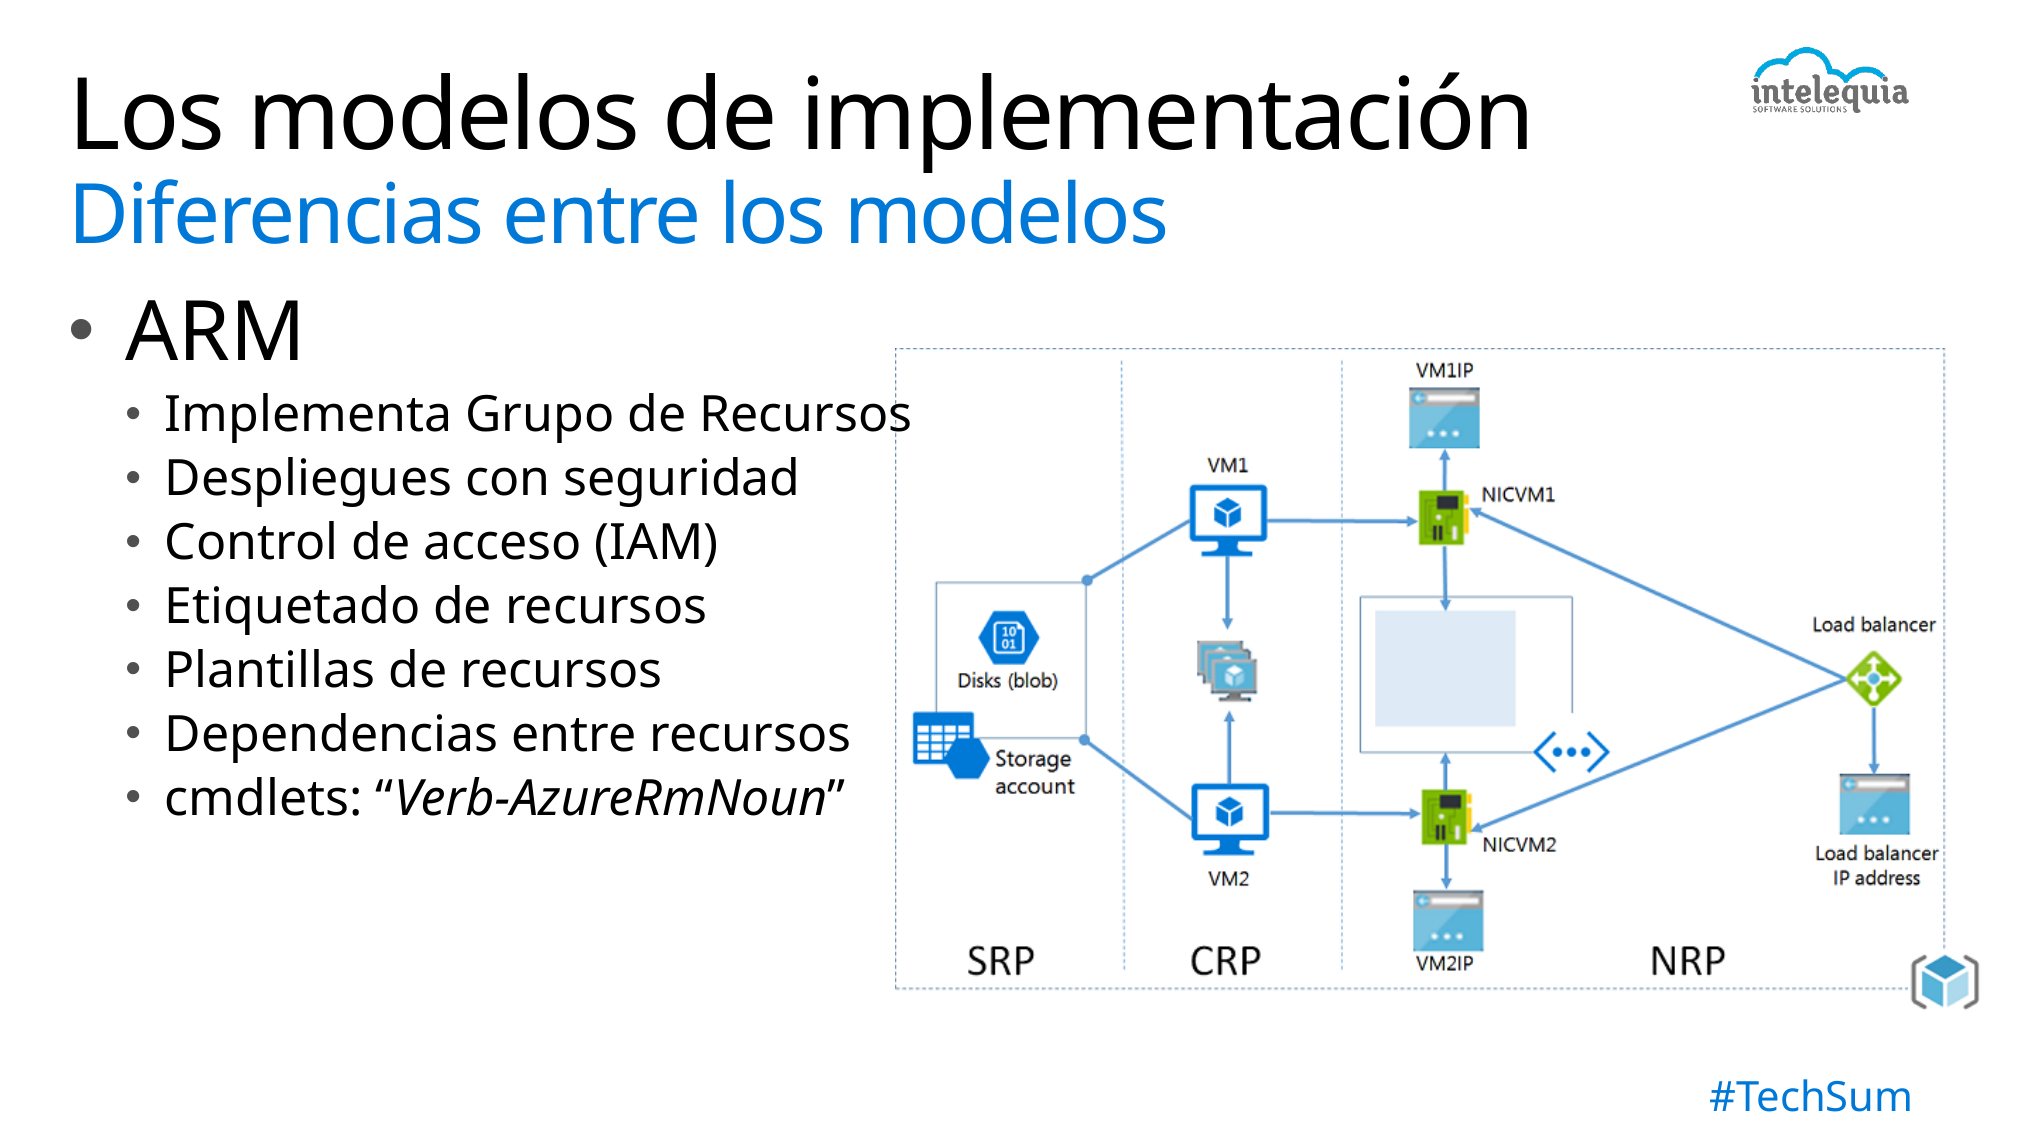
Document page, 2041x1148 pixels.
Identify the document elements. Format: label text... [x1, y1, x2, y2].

title Los modelos de implementación Diferencias entre los modelos [45, 48, 1996, 199]
picture [894, 348, 1983, 1016]
list ARM Implementa Grupo de Recursos Despliegues con seguridad Control de acceso (IAM) Etiquetado de recursos Plantillas de recursos Dependencias entre recursos cmdlets: “Verb-AzureRmNoun” [45, 273, 958, 1062]
